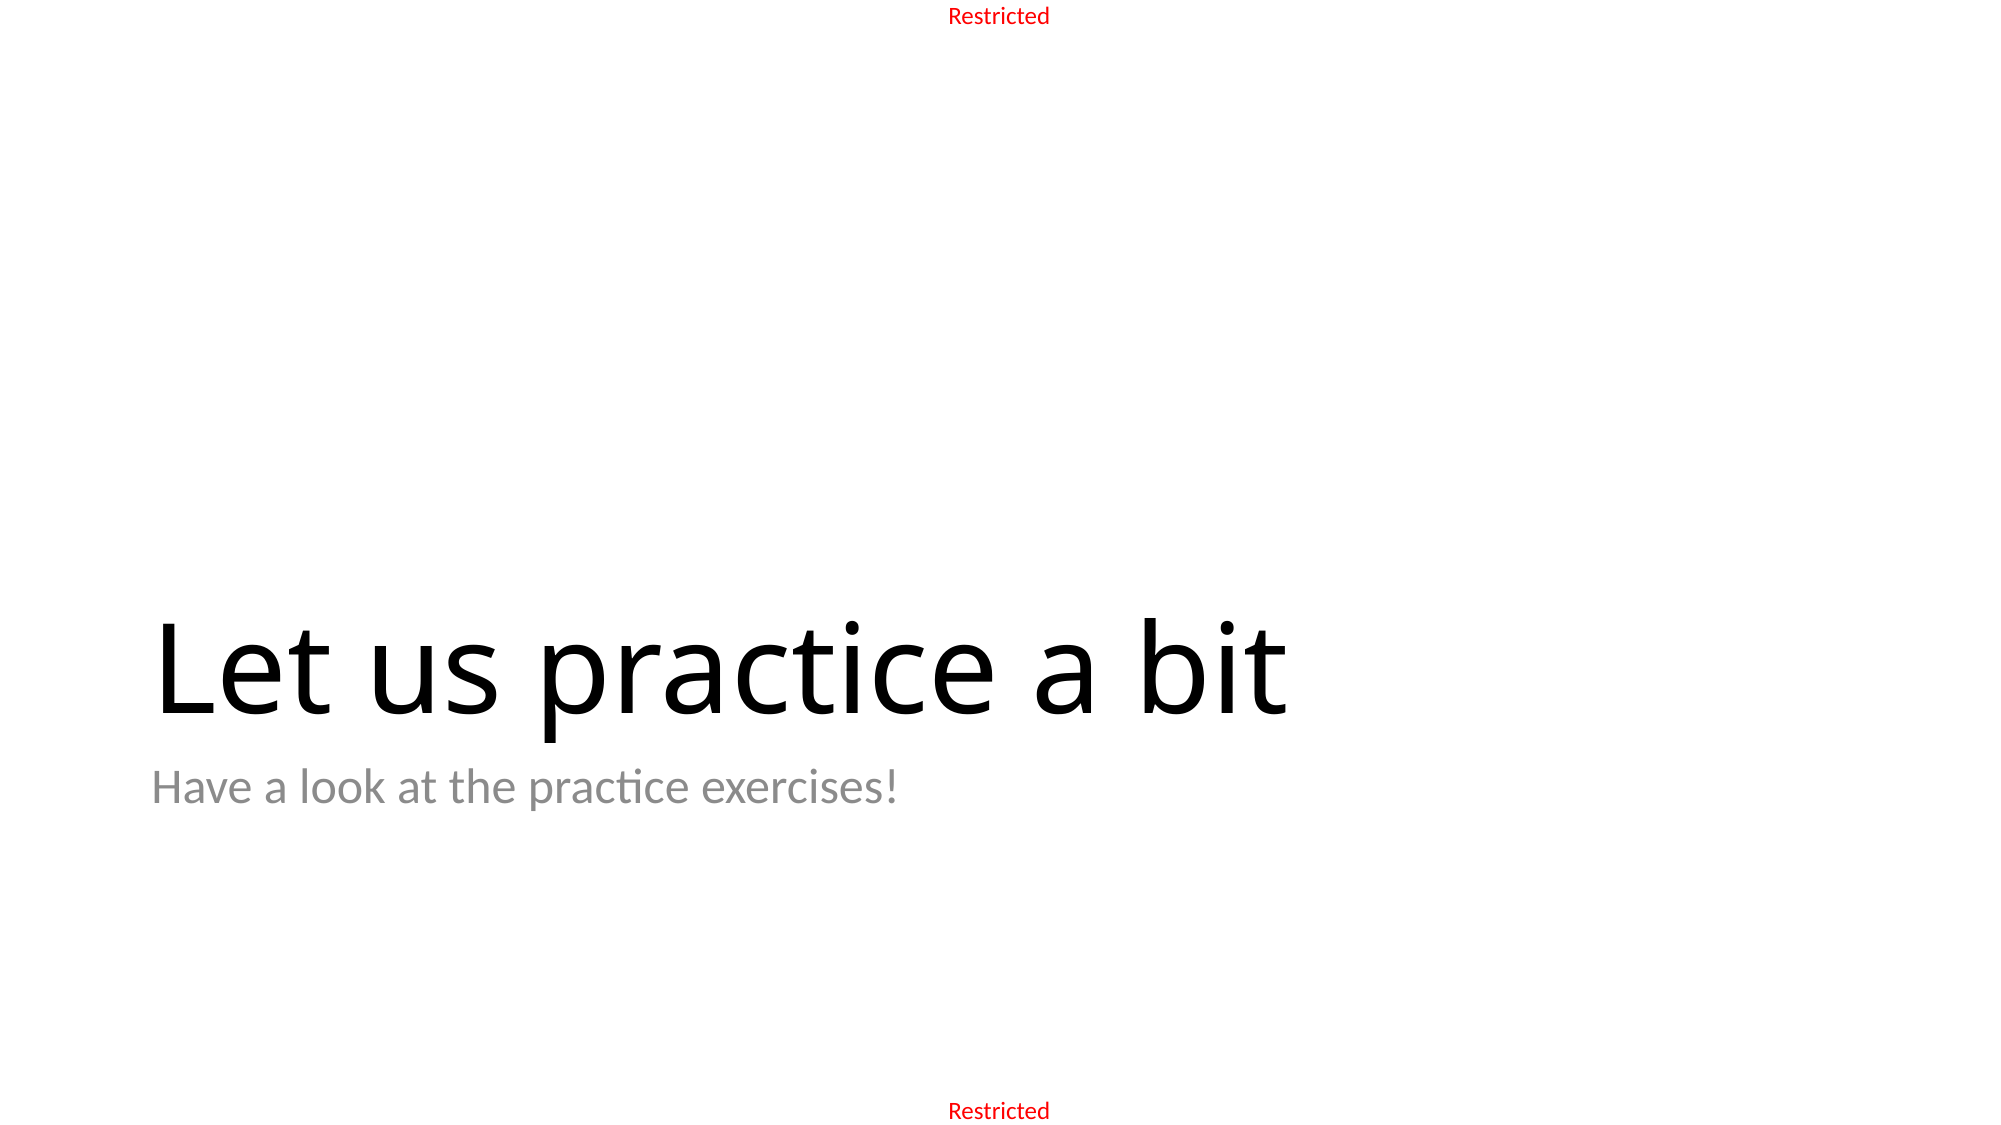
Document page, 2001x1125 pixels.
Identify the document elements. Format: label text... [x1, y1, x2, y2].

title Let us practice a bit [136, 280, 1862, 749]
list Have a look at the practice exercises! [136, 752, 1862, 999]
